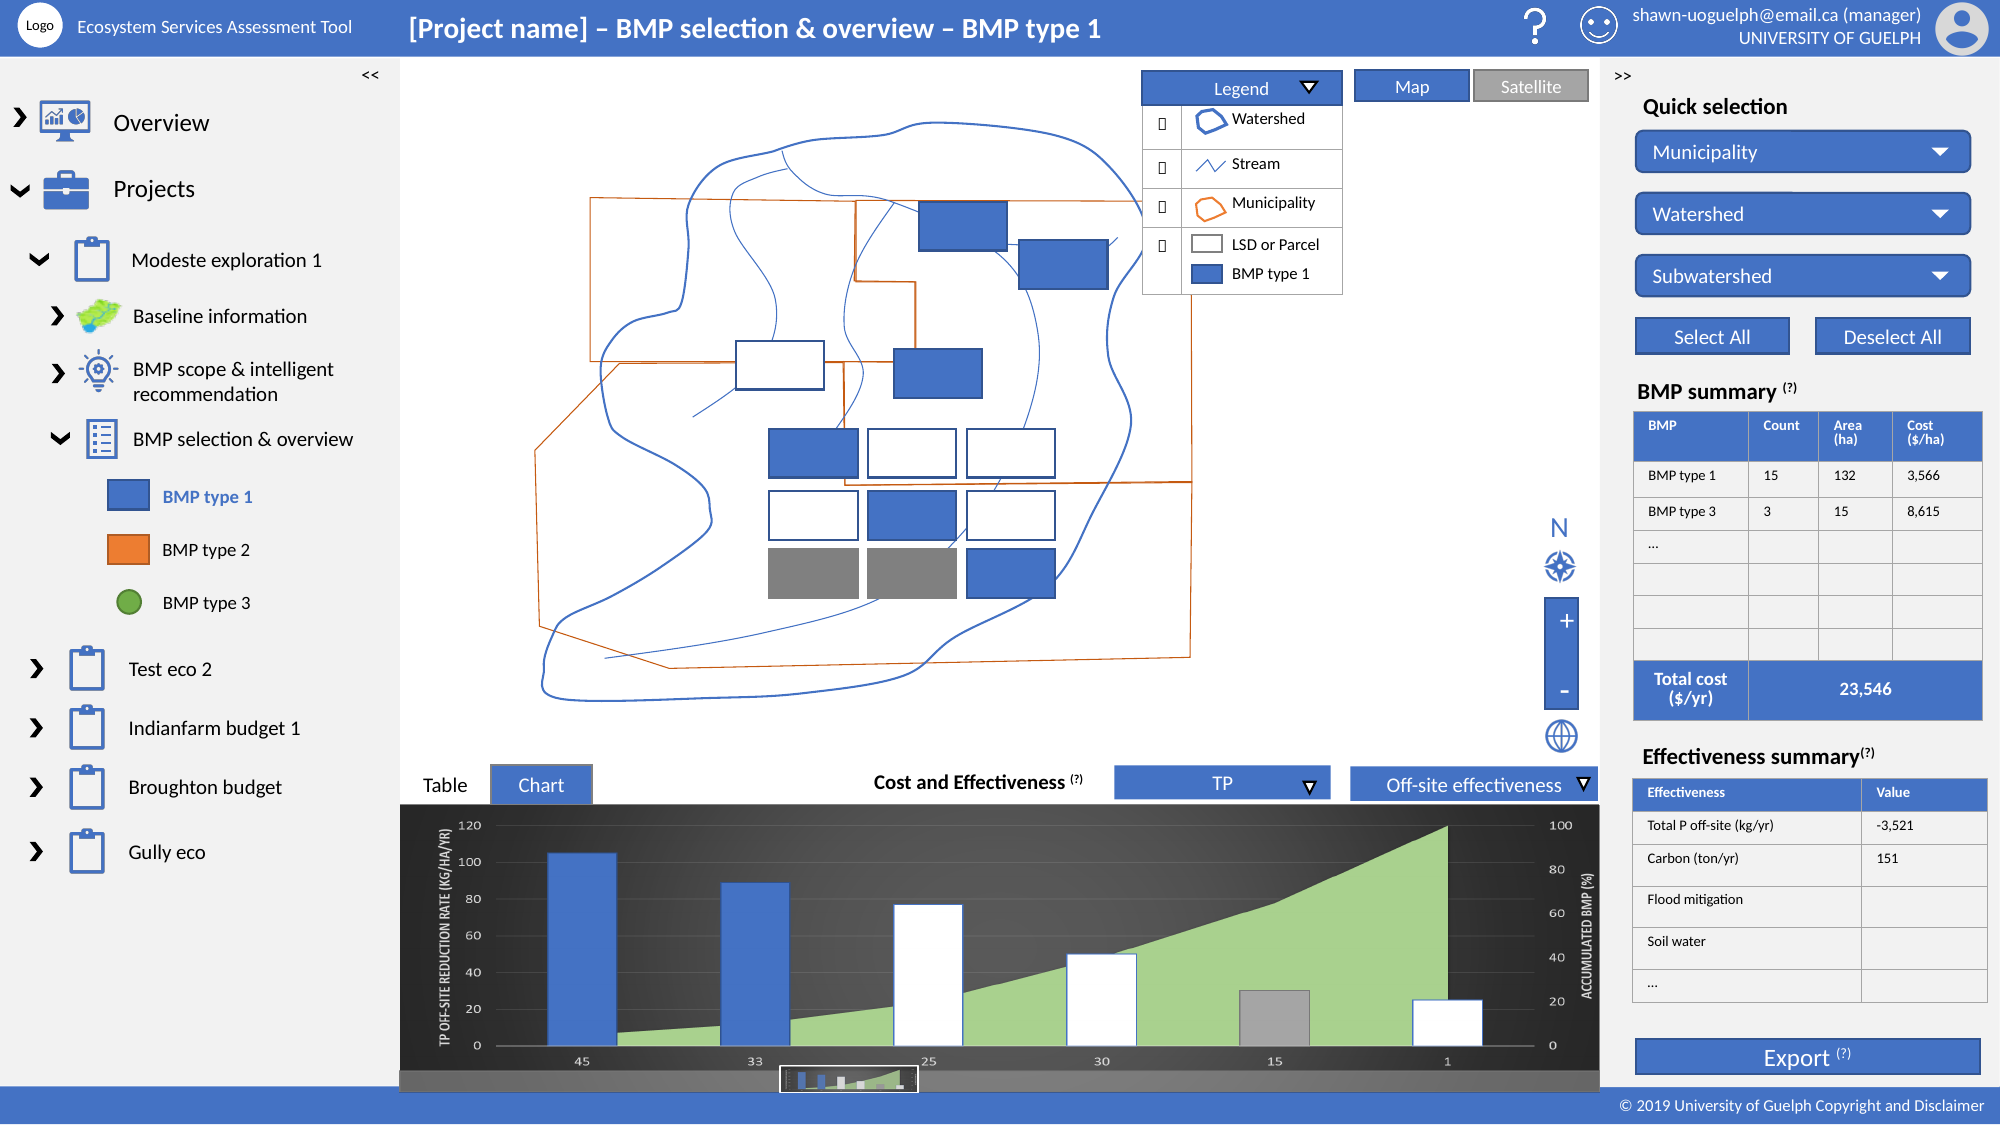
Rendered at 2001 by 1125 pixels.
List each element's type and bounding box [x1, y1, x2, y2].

table_cell [1819, 596, 1892, 628]
table_cell [1862, 970, 1987, 1002]
table_cell [1749, 661, 1982, 720]
table_cell [1893, 462, 1982, 497]
table_cell [1633, 970, 1861, 1002]
table_cell [1634, 531, 1748, 563]
table_header [1634, 412, 1748, 461]
table_cell [1749, 531, 1818, 563]
table_cell [1633, 928, 1861, 969]
table_cell [1633, 845, 1861, 886]
table_cell [1749, 462, 1818, 497]
table_cell [1634, 661, 1748, 720]
table_cell [1862, 928, 1987, 969]
table_cell [1749, 498, 1818, 530]
table_cell [1819, 564, 1892, 595]
table_cell [1819, 462, 1892, 497]
table_cell [1893, 498, 1982, 530]
table_cell [1749, 596, 1818, 628]
table_cell [1893, 596, 1982, 628]
table_cell [1634, 564, 1748, 595]
table_cell [1862, 845, 1987, 886]
table_cell [1633, 812, 1861, 844]
table_cell [1893, 531, 1982, 563]
table_cell [1634, 498, 1748, 530]
table_header [593, 765, 1599, 804]
table_cell [1819, 498, 1892, 530]
table_cell [1749, 629, 1818, 660]
table_cell [1819, 629, 1892, 660]
table_cell [1862, 812, 1987, 844]
table_cell [1819, 531, 1892, 563]
table_cell [1192, 228, 1342, 294]
table_header [1862, 779, 1987, 811]
table_cell [1192, 222, 1342, 227]
table_header [1633, 779, 1861, 811]
table_cell [1634, 596, 1748, 628]
table_header [1749, 412, 1818, 461]
table_header [492, 766, 591, 804]
table_cell [1634, 462, 1748, 497]
table_cell [1749, 564, 1818, 595]
table_header [1819, 412, 1892, 461]
table_cell [1633, 887, 1861, 927]
table_cell [1634, 629, 1748, 660]
table_cell [1893, 629, 1982, 660]
picture [399, 805, 1600, 1093]
table_cell [1893, 564, 1982, 595]
picture [65, 232, 119, 286]
text_box [0, 0, 2000, 1125]
table_header [400, 765, 490, 804]
table_cell [1862, 887, 1987, 927]
table_header [1893, 412, 1982, 461]
